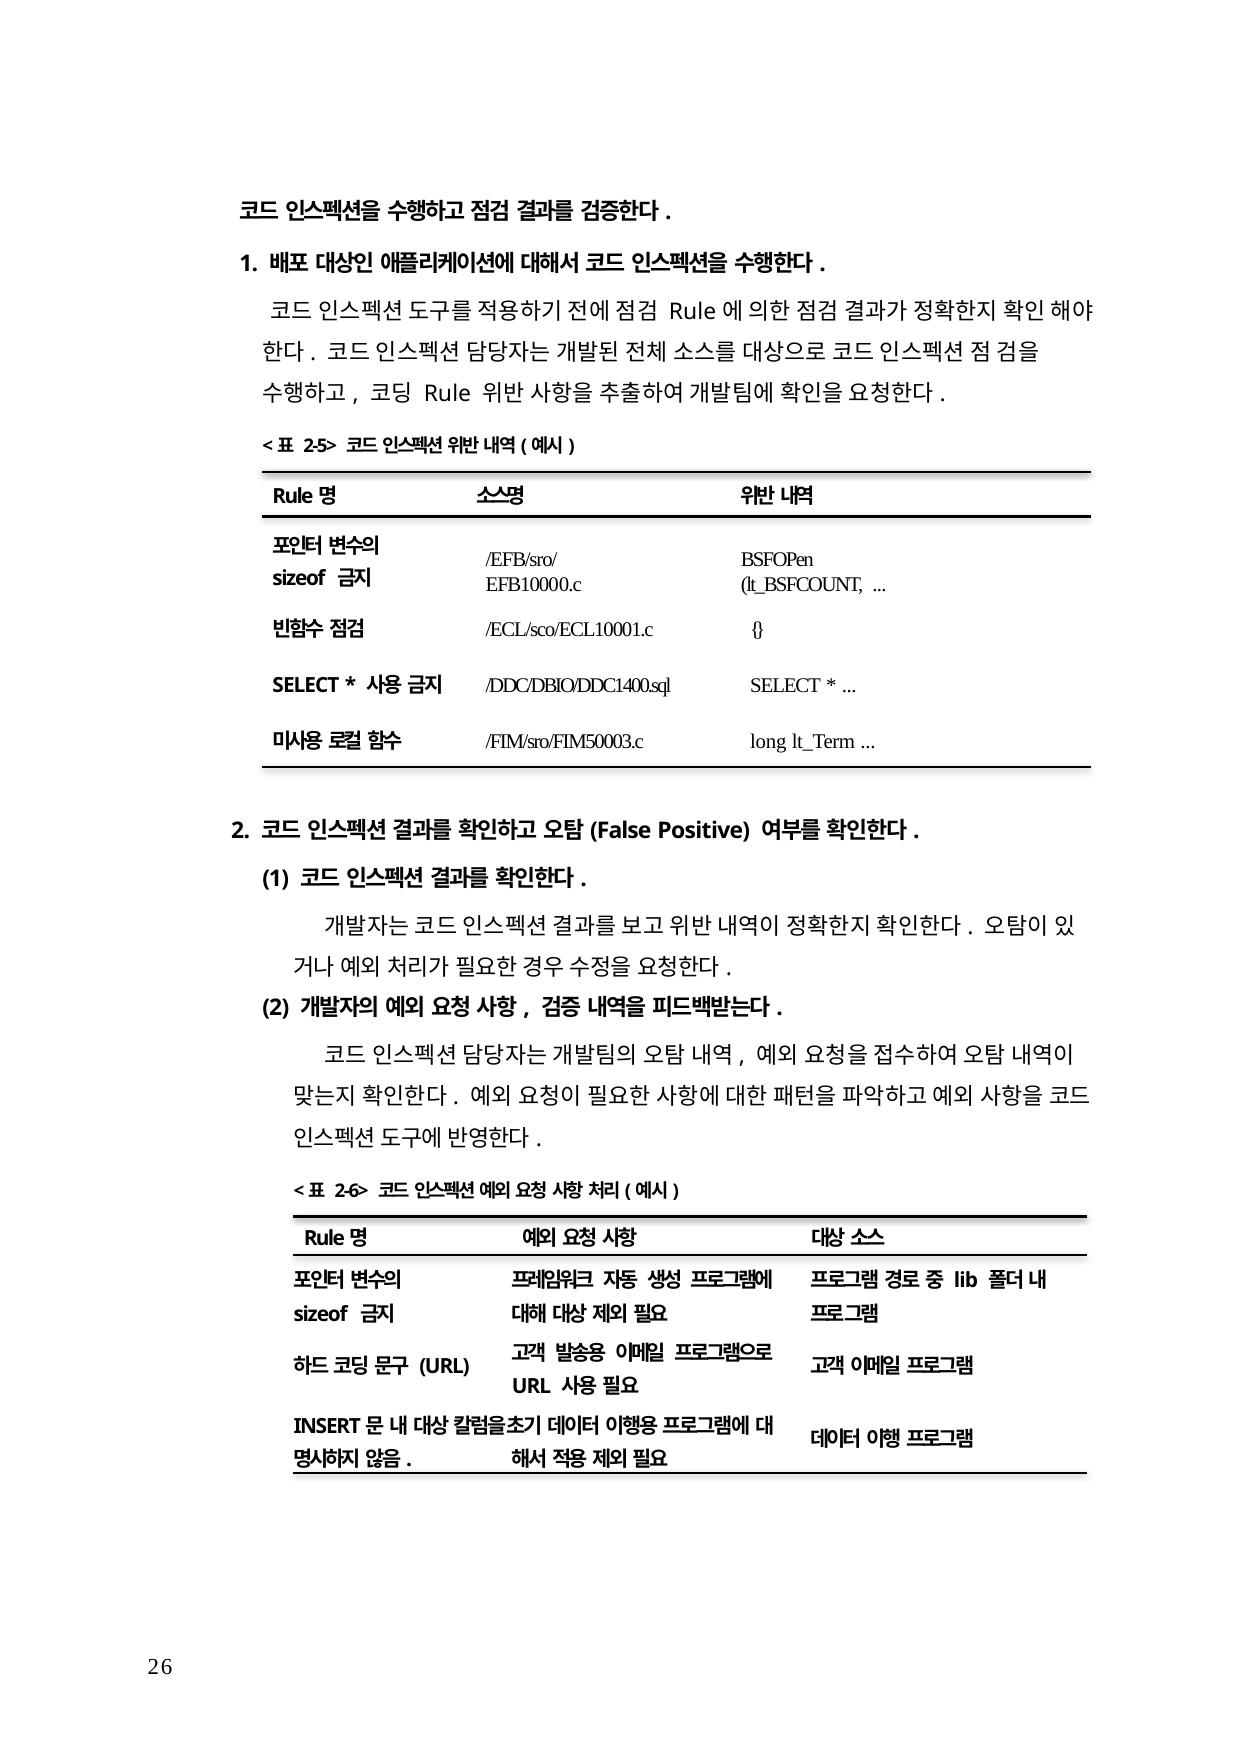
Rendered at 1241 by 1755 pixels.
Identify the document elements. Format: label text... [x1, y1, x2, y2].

text_box [261, 470, 1091, 474]
text_box 하드 코딩 문구 (URL) [293, 1352, 475, 1378]
text_box Rule명 예외 요청 사항 대상 소스 [303, 1224, 909, 1250]
text_box [293, 1214, 1087, 1219]
text_box 프레임워크 자동 생성 프로그램에 대해 대상 제외 필요 [511, 1259, 810, 1326]
text_box [261, 514, 1091, 518]
text_box [261, 765, 1091, 769]
text_box 코드 인스펙션을 수행하고 점검 결과를 검증한다. 1. 배포 대상인 애플리케이션에 대해서 코드 인스펙션을 수행한다. 코드 인스펙션 도구를 적용하기 전에 점검 Rule에 의한 점검 결과가 정확한지 확인 해야 한다. 코드 인스펙션 담당자는 개발된 전체 소스를 대상으로 코드 인스펙션 점 검을 수행하고, 코딩 Rule 위반 사항을 추출하여 개발팀에 확인을 요청한다. <표 2-5> 코드 인스펙션 위반 내역(예시) [230, 196, 1103, 457]
text_box BSFOPen (lt_BSFCOUNT, ... [740, 545, 964, 596]
text_box 프로그램 경로 중 lib 폴더 내 프로그램 [810, 1259, 1063, 1326]
text_box [293, 1253, 1087, 1257]
text_box 빈함수 점검 /ECL/sco/ECL10001.c {} [272, 615, 783, 641]
text_box 미사용 로컬 함수 /FIM/sro/FIM50003.c long lt_Term ... [272, 727, 897, 753]
text_box 포인터 변수의 sizeof 금지 [293, 1259, 417, 1326]
text_box /EFB/sro/EFB10000.c [485, 545, 653, 596]
text_box INSERT문 내 대상 칼럼을초기 데이터 이행용 프로그램에 대 명시하지 않음. 해서 적용 제외 필요 [293, 1404, 811, 1471]
text_box 데이터 이행 프로그램 [810, 1425, 989, 1451]
text_box SELECT * 사용 금지 /DDC/DBIO/DDC1400.sql SELECT * ... [272, 671, 874, 697]
text_box 고객 발송용 이메일 프로그램으로 URL 사용 필요 [511, 1331, 811, 1399]
text_box Rule명 소스명 위반 내역 [272, 482, 839, 508]
text_box 2. 코드 인스펙션 결과를 확인하고 오탐(False Positive) 여부를 확인한다. (1) 코드 인스펙션 결과를 확인한다. 개발자는 코드 인스펙션 결과를 보고 위반 내역이 정확한지 확인한다. 오탐이 있 거나 예외 처리가 필요한 경우 수정을 요청한다. (2) 개발자의 예외 요청 사항, 검증 내역을 피드백받는다. 코드 인스펙션 담당자는 개발팀의 오탐 내역, 예외 요청을 접수하여 오탐 내역이 맞는지 확인한다. 예외 요청이 필요한 사항에 대한 패턴을 파악하고 예외 사항을 코드 인스펙션 도구에 반영한다. <표 2-6> 코드 인스펙션 예외 요청 사항 처리(예시) [230, 815, 1103, 1202]
text_box 고객 이메일 프로그램 [810, 1352, 989, 1378]
text_box [293, 1471, 1087, 1475]
text_box 포인터 변수의 sizeof 금지 [272, 527, 393, 590]
text_box 26 [147, 1651, 196, 1680]
